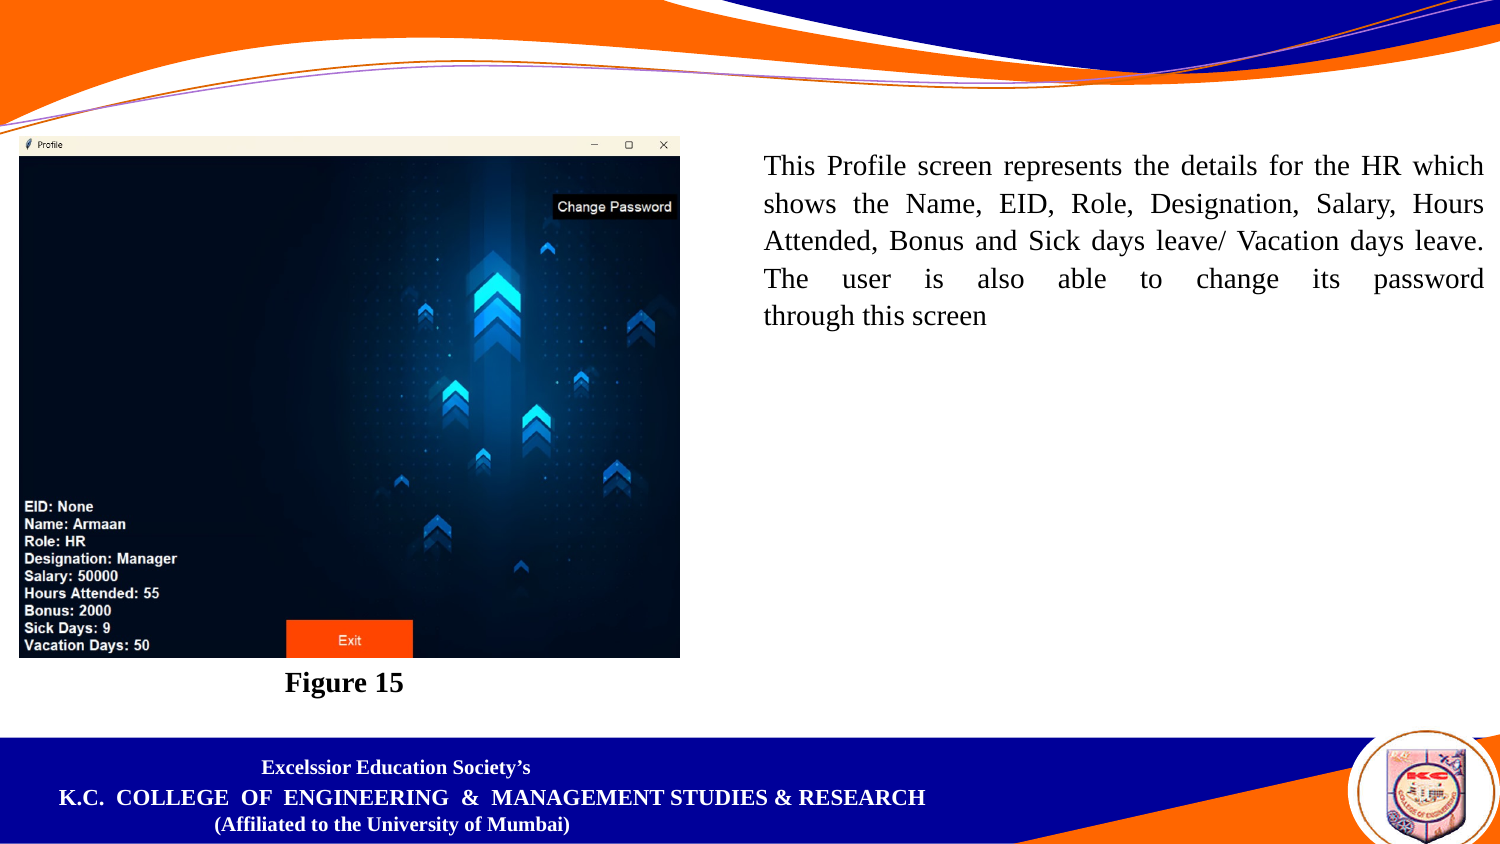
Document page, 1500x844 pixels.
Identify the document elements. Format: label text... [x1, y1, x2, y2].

text_box This Profile screen represents the details for the HR which shows the Name, EID, Role, Designation, Salary, Hours Attended, Bonus and Sick days leave/ Vacation days leave. The user is also able to change its password through this screen [748, 136, 1500, 339]
text_box Figure 15 [269, 665, 429, 706]
picture [18, 136, 681, 658]
picture [1347, 721, 1500, 844]
